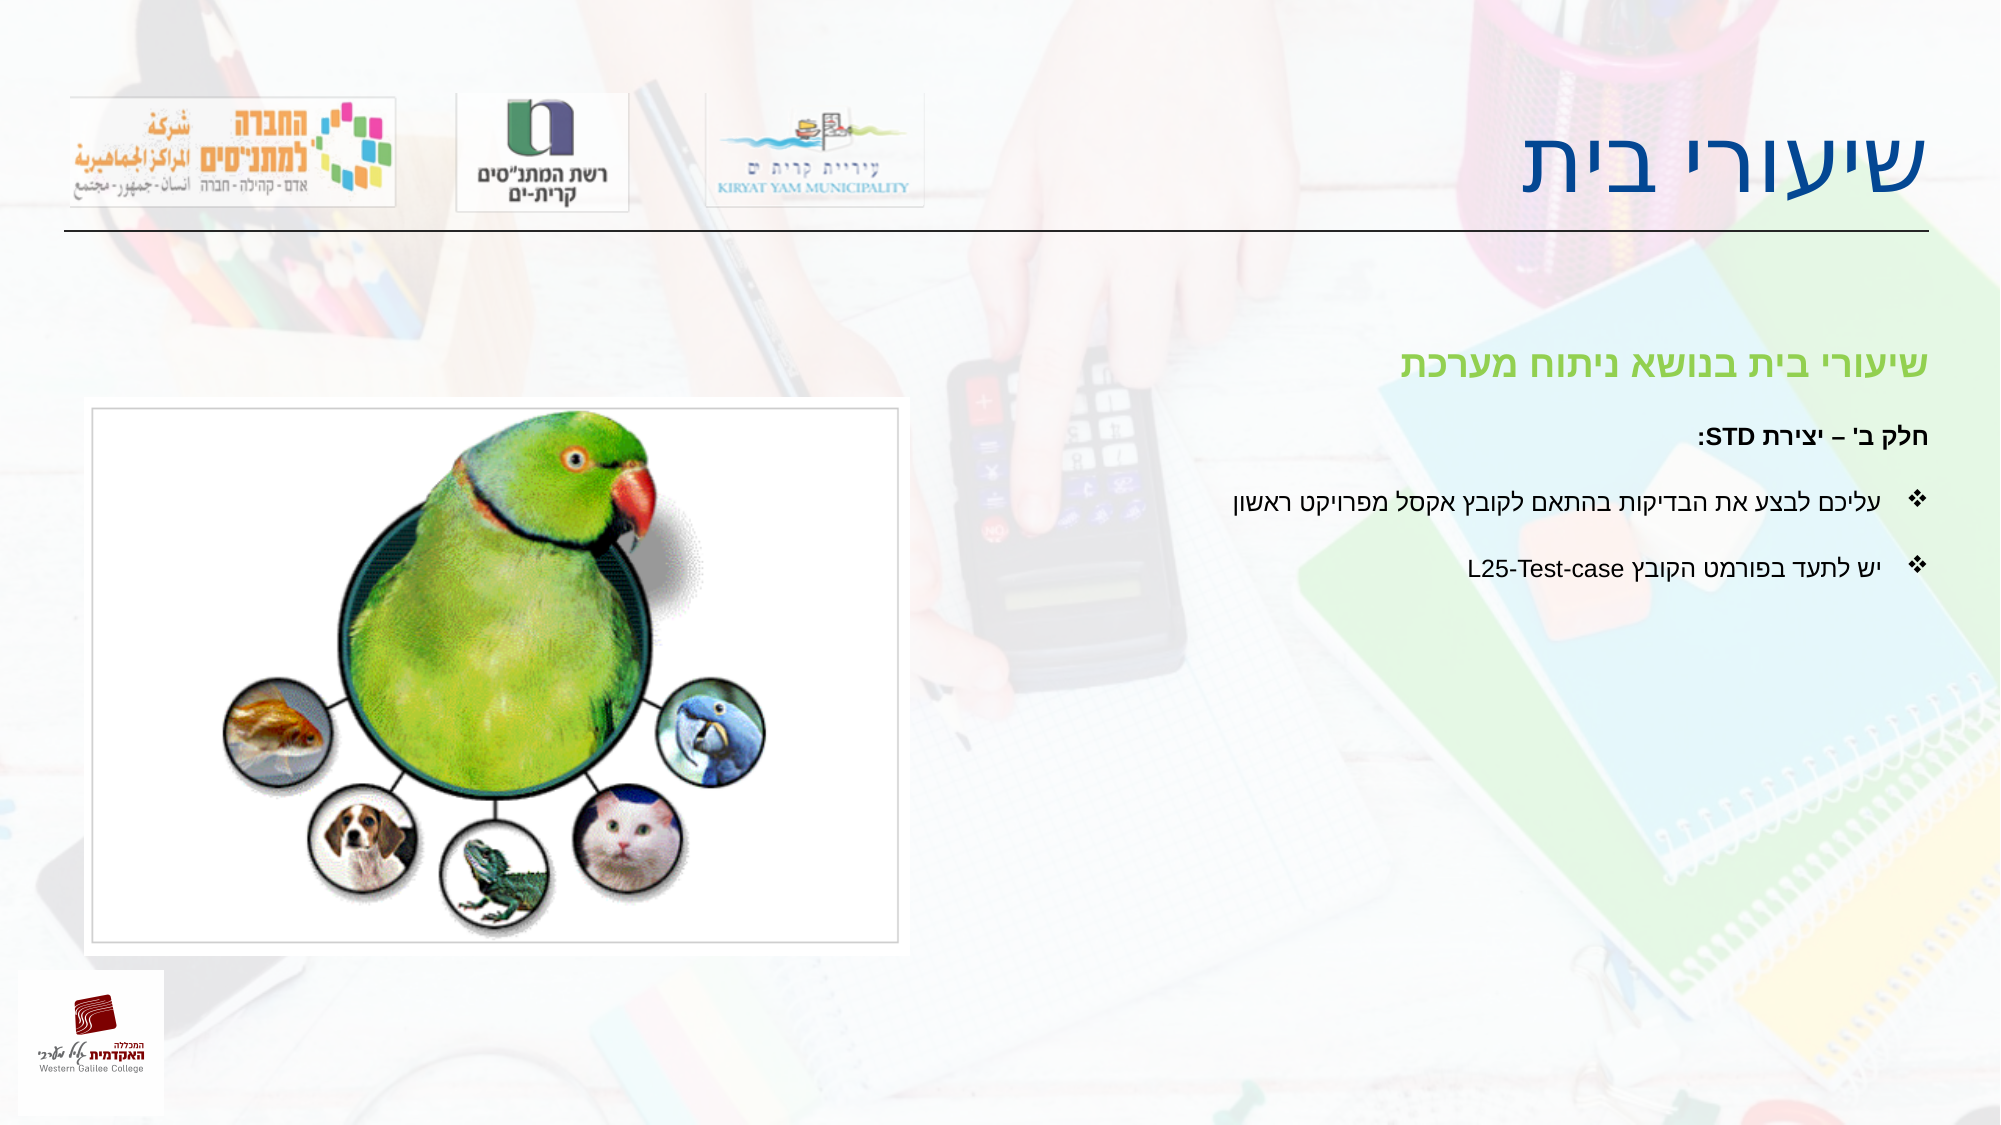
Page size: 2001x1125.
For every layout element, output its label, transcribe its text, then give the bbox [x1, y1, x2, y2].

title שיעורי בית [64, 55, 1930, 221]
list שיעורי בית בנושא ניתוח מערכת חלק ב' – יצירת STD: עליכם לבצע את הבדיקות בהתאם לקובץ אקסל מפרויקט ראשון יש לתעד בפורמט הקובץ L25-Test-case [979, 309, 1930, 1043]
picture [18, 970, 164, 1116]
picture [84, 397, 910, 956]
picture [70, 93, 925, 213]
